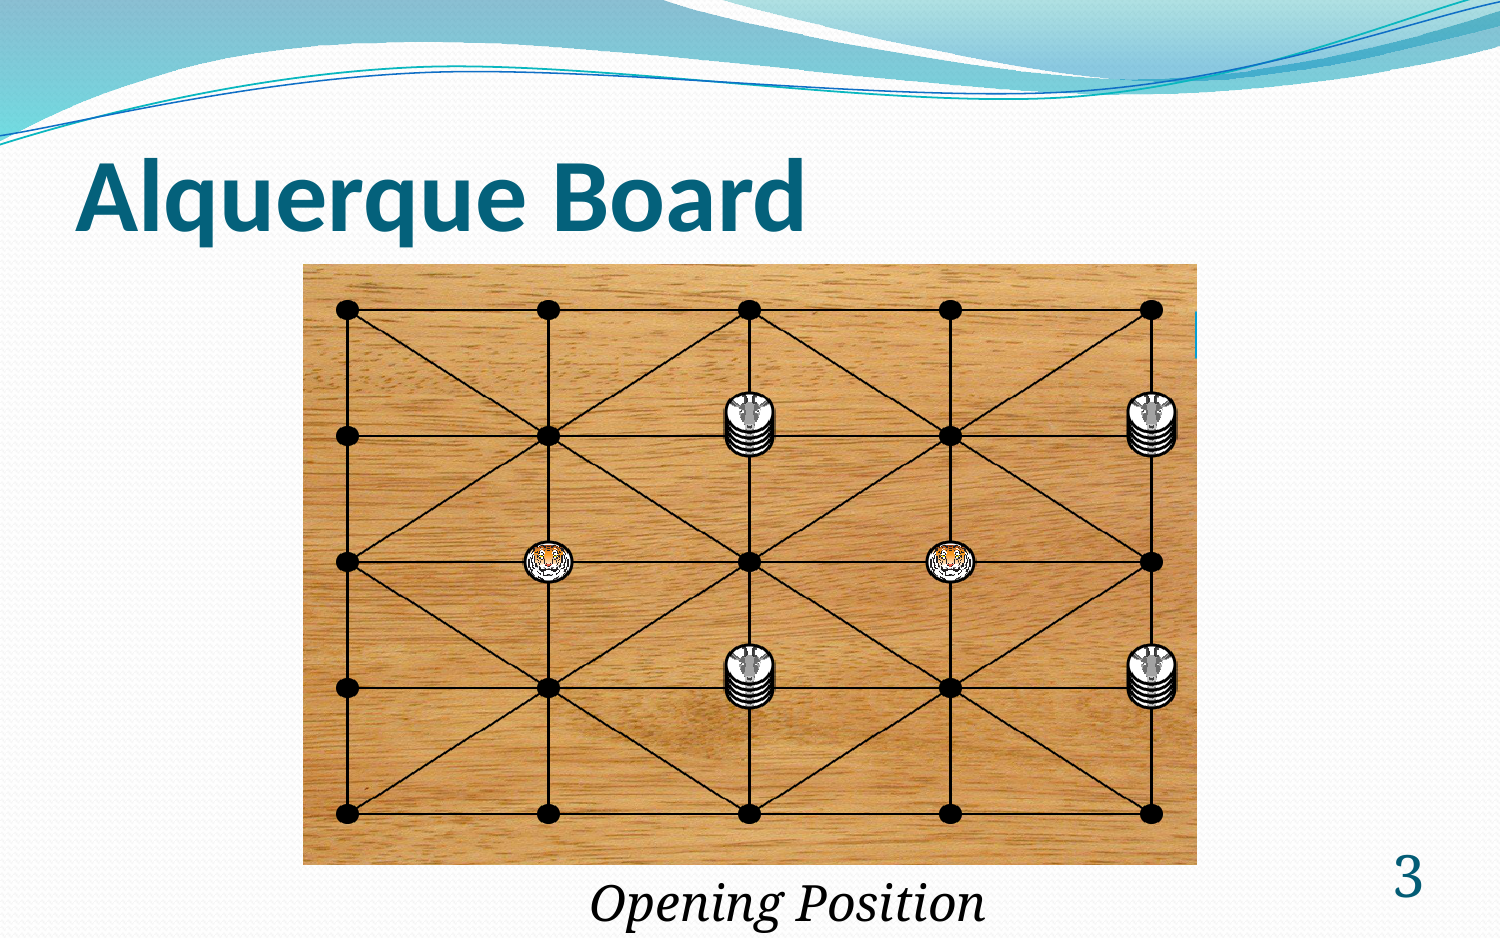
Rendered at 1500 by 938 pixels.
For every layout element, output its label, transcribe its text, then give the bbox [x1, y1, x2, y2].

title Alquerque Board [75, 96, 1425, 253]
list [303, 264, 1197, 865]
slide_number 3 [1299, 868, 1425, 919]
text_box Opening Position [574, 877, 1002, 938]
